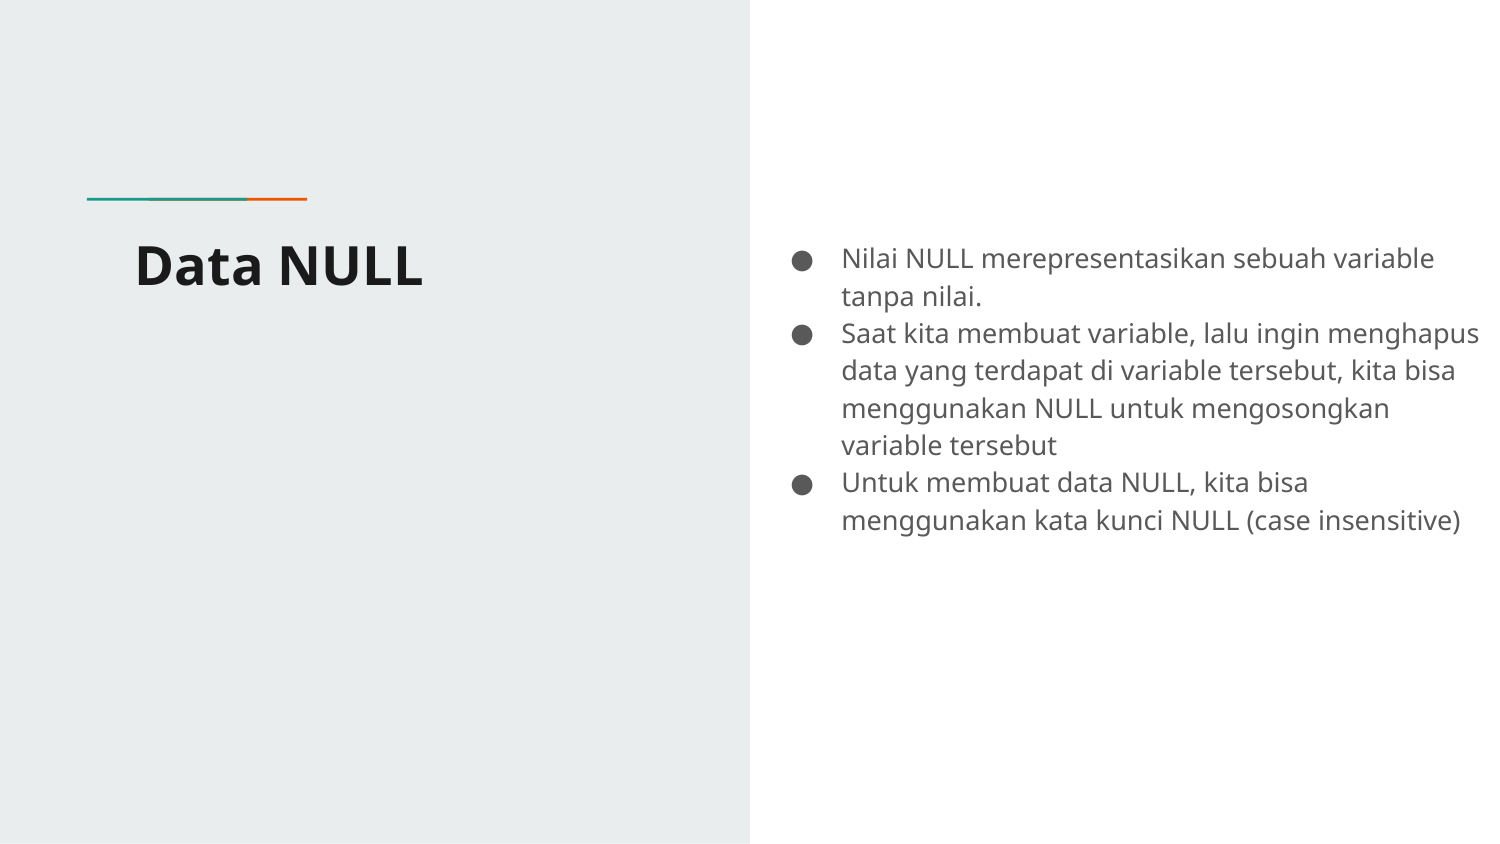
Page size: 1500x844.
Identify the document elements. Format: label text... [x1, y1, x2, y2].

title Data NULL [119, 216, 662, 494]
list Nilai NULL merepresentasikan sebuah variable tanpa nilai. Saat kita membuat variable, lalu ingin menghapus data yang terdapat di variable tersebut, kita bisa menggunakan NULL untuk mengosongkan variable tersebut Untuk membuat data NULL, kita bisa menggunakan kata kunci NULL (case insensitive) [751, 221, 1500, 719]
